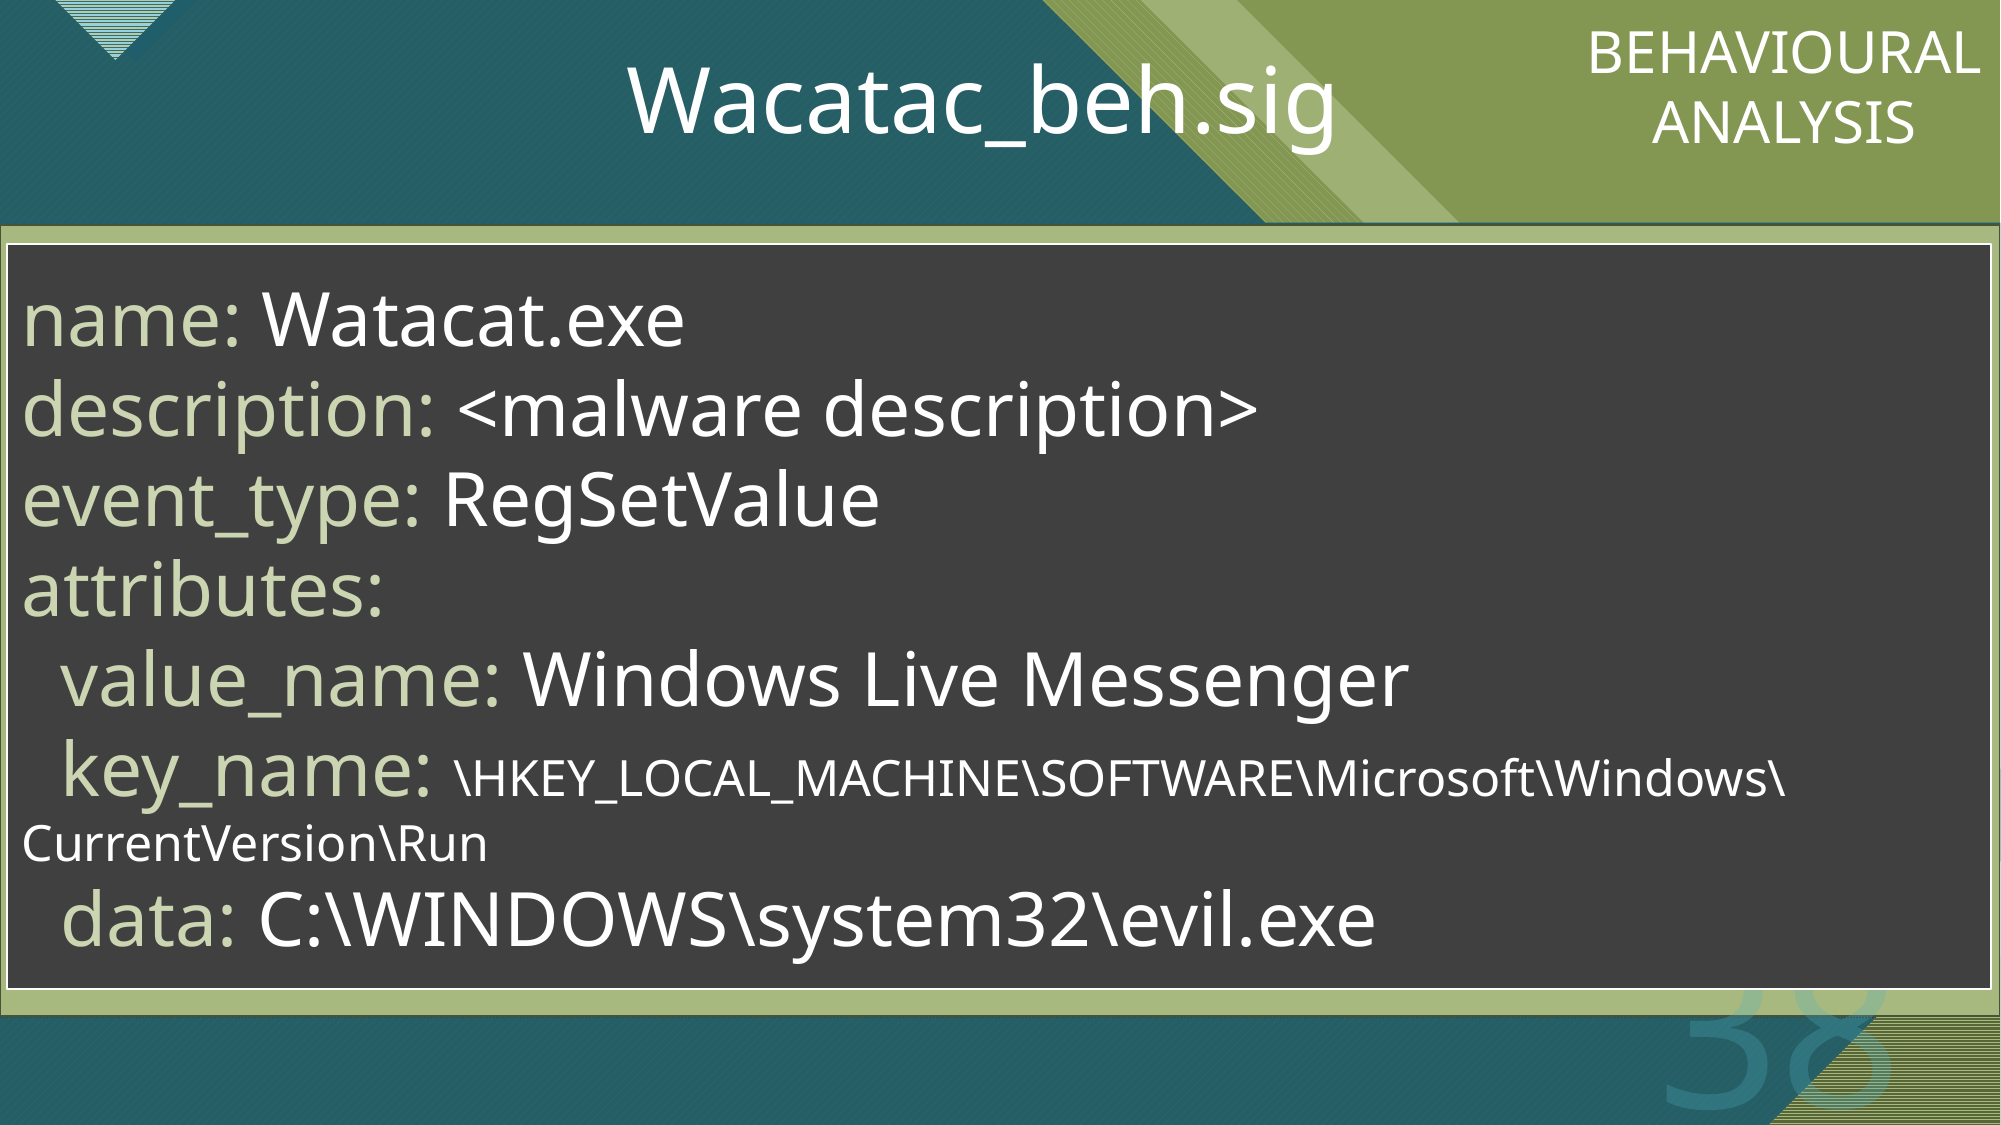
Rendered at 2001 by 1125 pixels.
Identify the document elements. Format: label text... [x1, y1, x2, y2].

slide_number 38 [1437, 990, 1918, 1125]
text_box Wacatac_beh.sig [327, 34, 1640, 159]
text_box name: Watacat.exe description: <malware description> event_type: RegSetValue attributes: value_name: Windows Live Messenger key_name: \HKEY_LOCAL_MACHINE\SOFTWARE\Microsoft\Windows\CurrentVersion\Run data: C:\WINDOWS\system32\evil.exe [6, 243, 1992, 990]
text_box BEHAVIOURAL ANALYSIS [1569, 7, 2000, 163]
text_box [0, 224, 2000, 1017]
